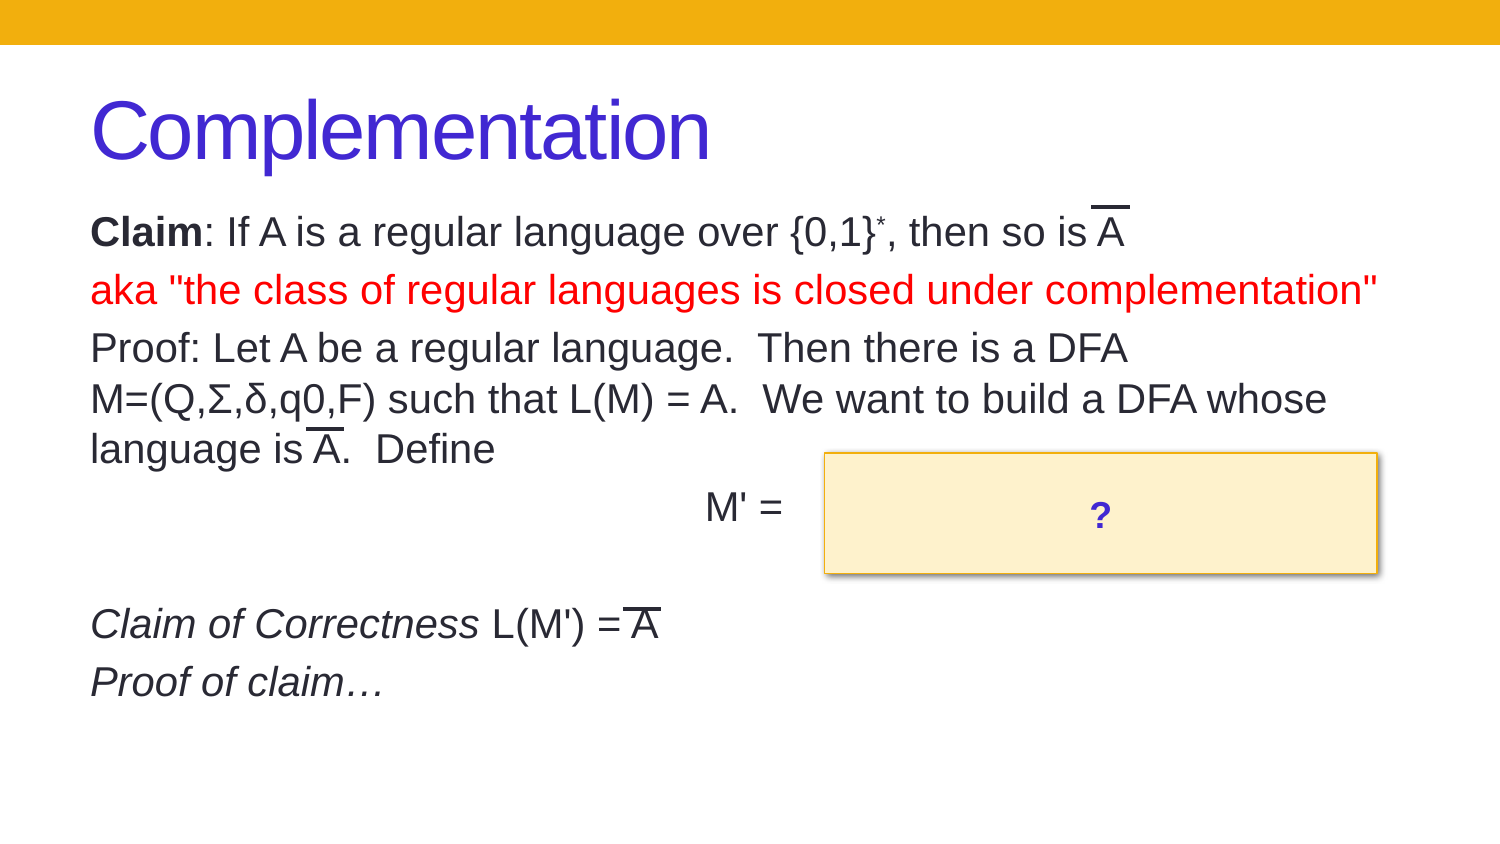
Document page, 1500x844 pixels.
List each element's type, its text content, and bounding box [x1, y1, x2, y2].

text_box ? [824, 452, 1378, 574]
list Claim: If A is a regular language over {0,1}*, then so is A aka "the class of regular languages is closed under complementation" Proof: Let A be a regular language. Then there is a DFA M=(Q,Σ,δ,q0,F) such that L(M) = A. We want to build a DFA whose language is A. Define M' = Claim of Correctness L(M') = A Proof of claim… [75, 196, 1425, 797]
title Complementation [75, 65, 1425, 188]
